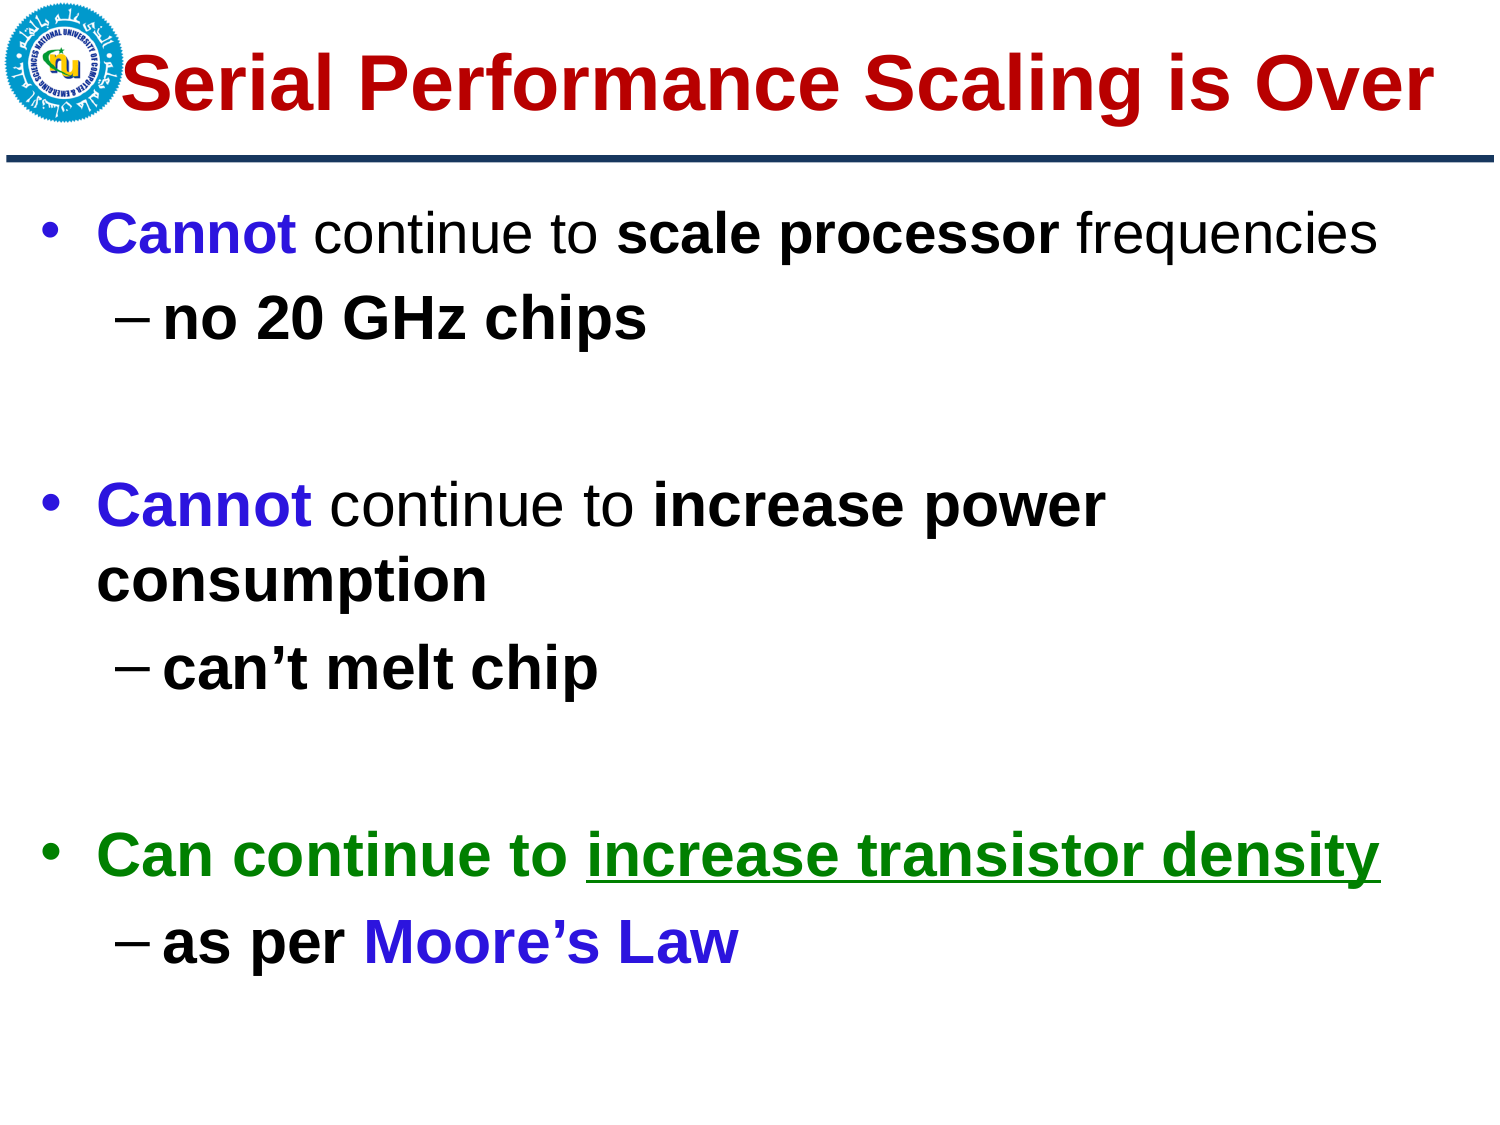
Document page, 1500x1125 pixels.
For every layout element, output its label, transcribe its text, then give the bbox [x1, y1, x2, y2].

picture [24, 80, 30, 87]
picture [30, 28, 38, 35]
picture [34, 97, 41, 104]
picture [29, 27, 62, 98]
picture [18, 63, 24, 75]
text_box [4, 153, 1496, 165]
picture [49, 103, 59, 107]
title Serial Performance Scaling is Over [62, 7, 1494, 150]
list Cannot continue to scale processor frequencies no 20 GHz chips Cannot continue to increase power consumption can’t melt chip Can continue to increase transistor density as per Moore’s Law [25, 187, 1489, 1100]
picture [4, 2, 124, 123]
